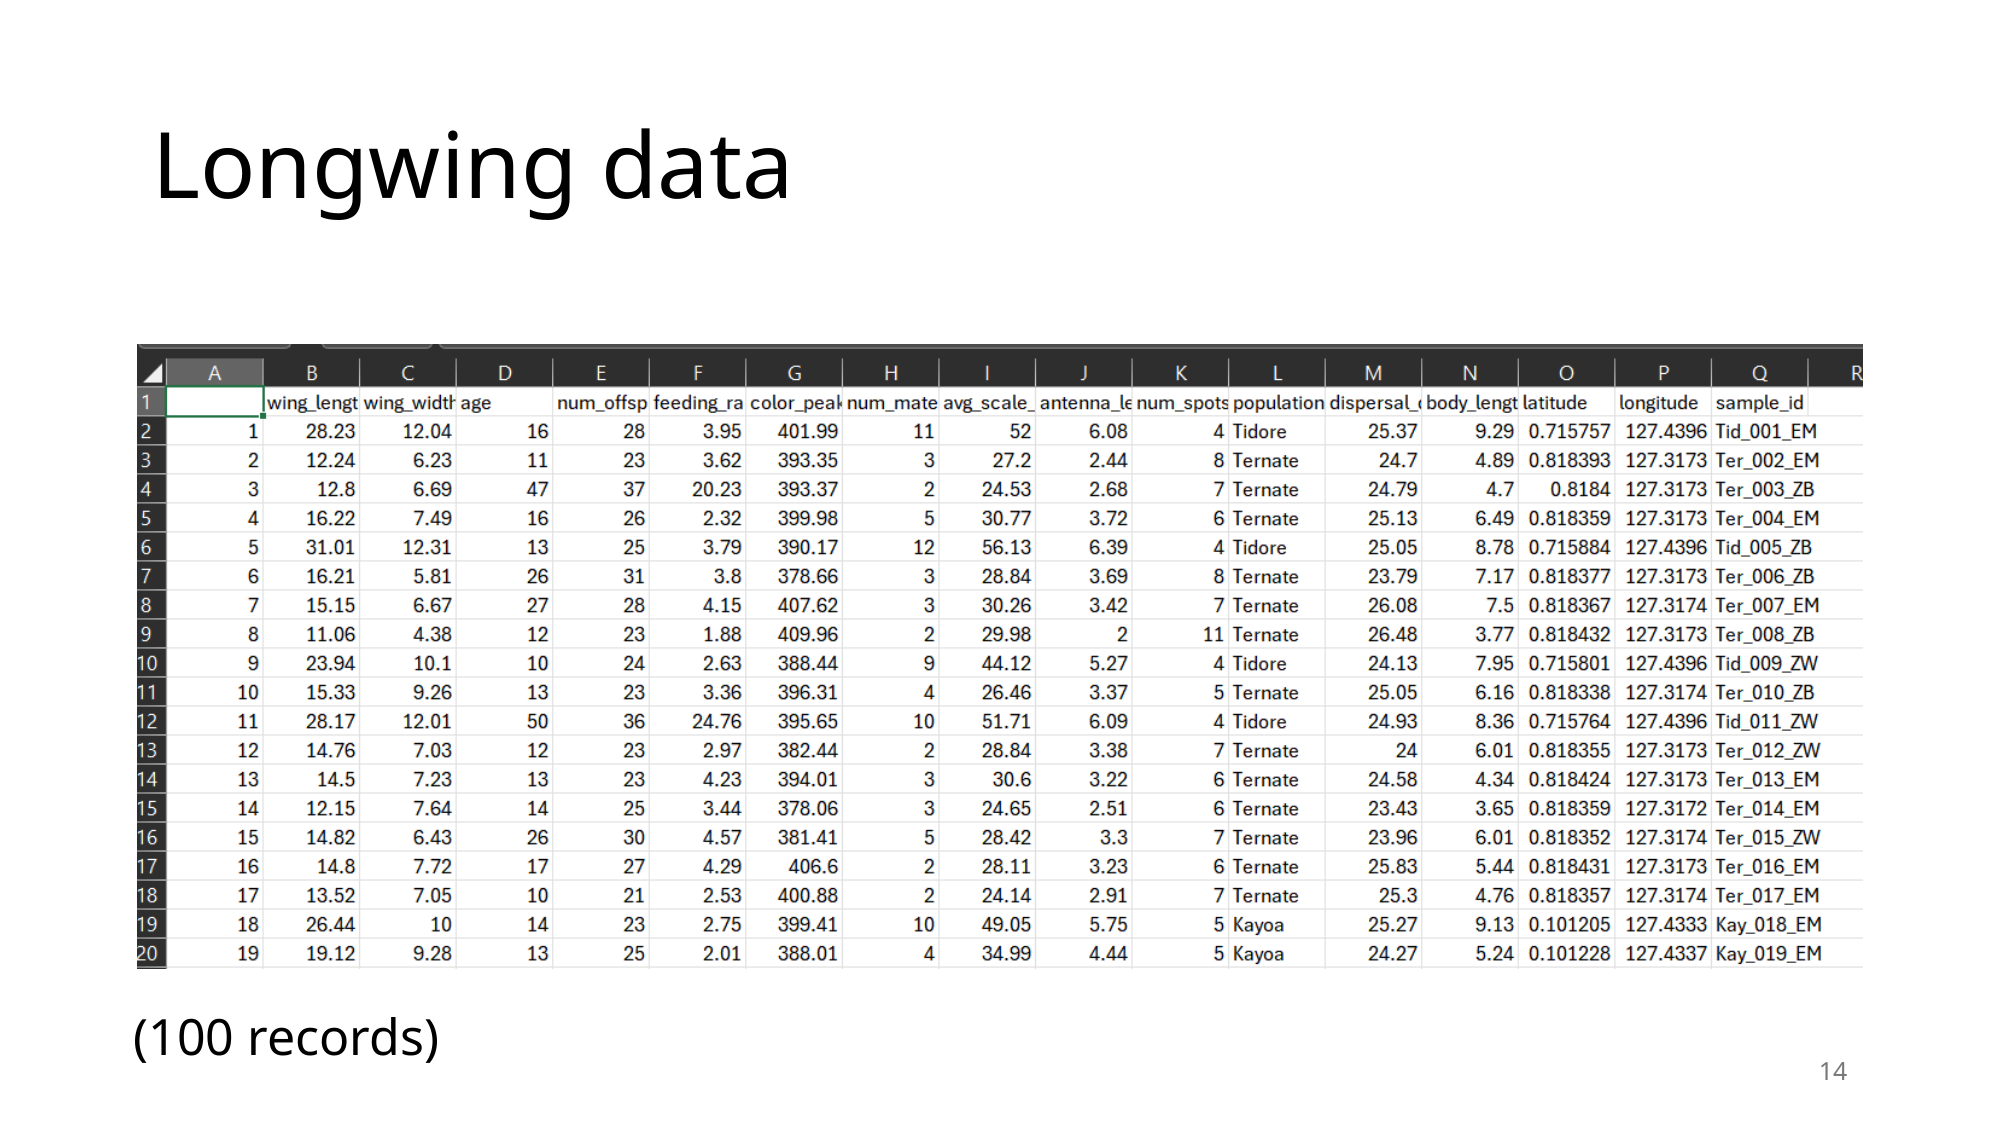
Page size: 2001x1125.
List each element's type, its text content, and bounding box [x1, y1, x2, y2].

text_box (100 records) [119, 997, 454, 1073]
slide_number 14 [1412, 1042, 1863, 1103]
title Longwing data [137, 59, 1863, 278]
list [136, 343, 1863, 969]
